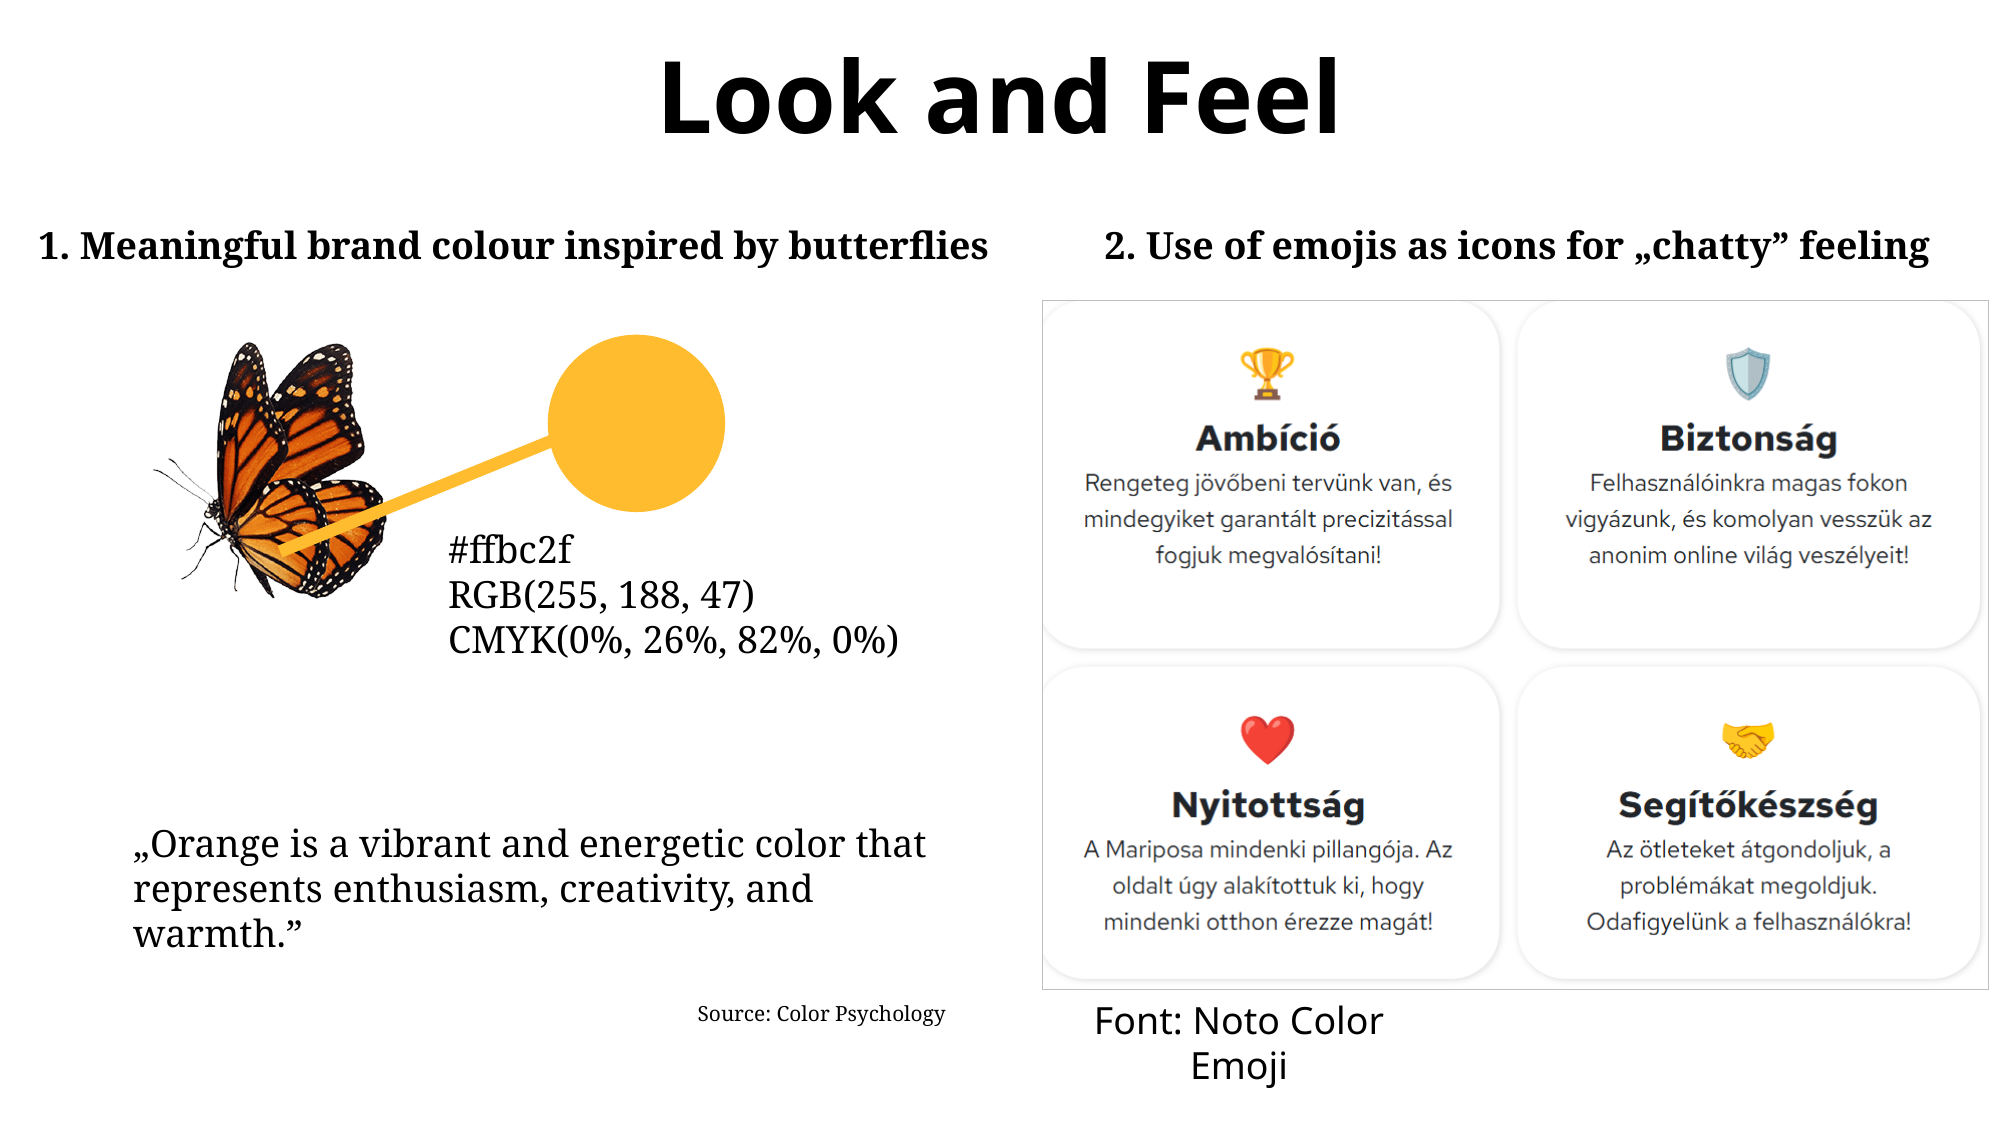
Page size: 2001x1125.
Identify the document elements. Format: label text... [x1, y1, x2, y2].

text_box 1. Meaningful brand colour inspired by butterflies [23, 214, 1020, 275]
text_box „Orange is a vibrant and energetic color that represents enthusiasm, creativity, and warmth.” Source: Color Psychology [118, 813, 961, 1033]
text_box #ffbc2f RGB(255, 188, 47) CMYK(0%, 26%, 82%, 0%) [433, 519, 919, 669]
text_box 2. Use of emojis as icons for „chatty” feeling [1089, 214, 1977, 275]
text_box Font: Noto Color Emoji [1042, 990, 1436, 1095]
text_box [279, 334, 726, 552]
text_box Look and Feel [615, 26, 1384, 161]
picture [1042, 300, 1990, 990]
picture [135, 327, 425, 617]
